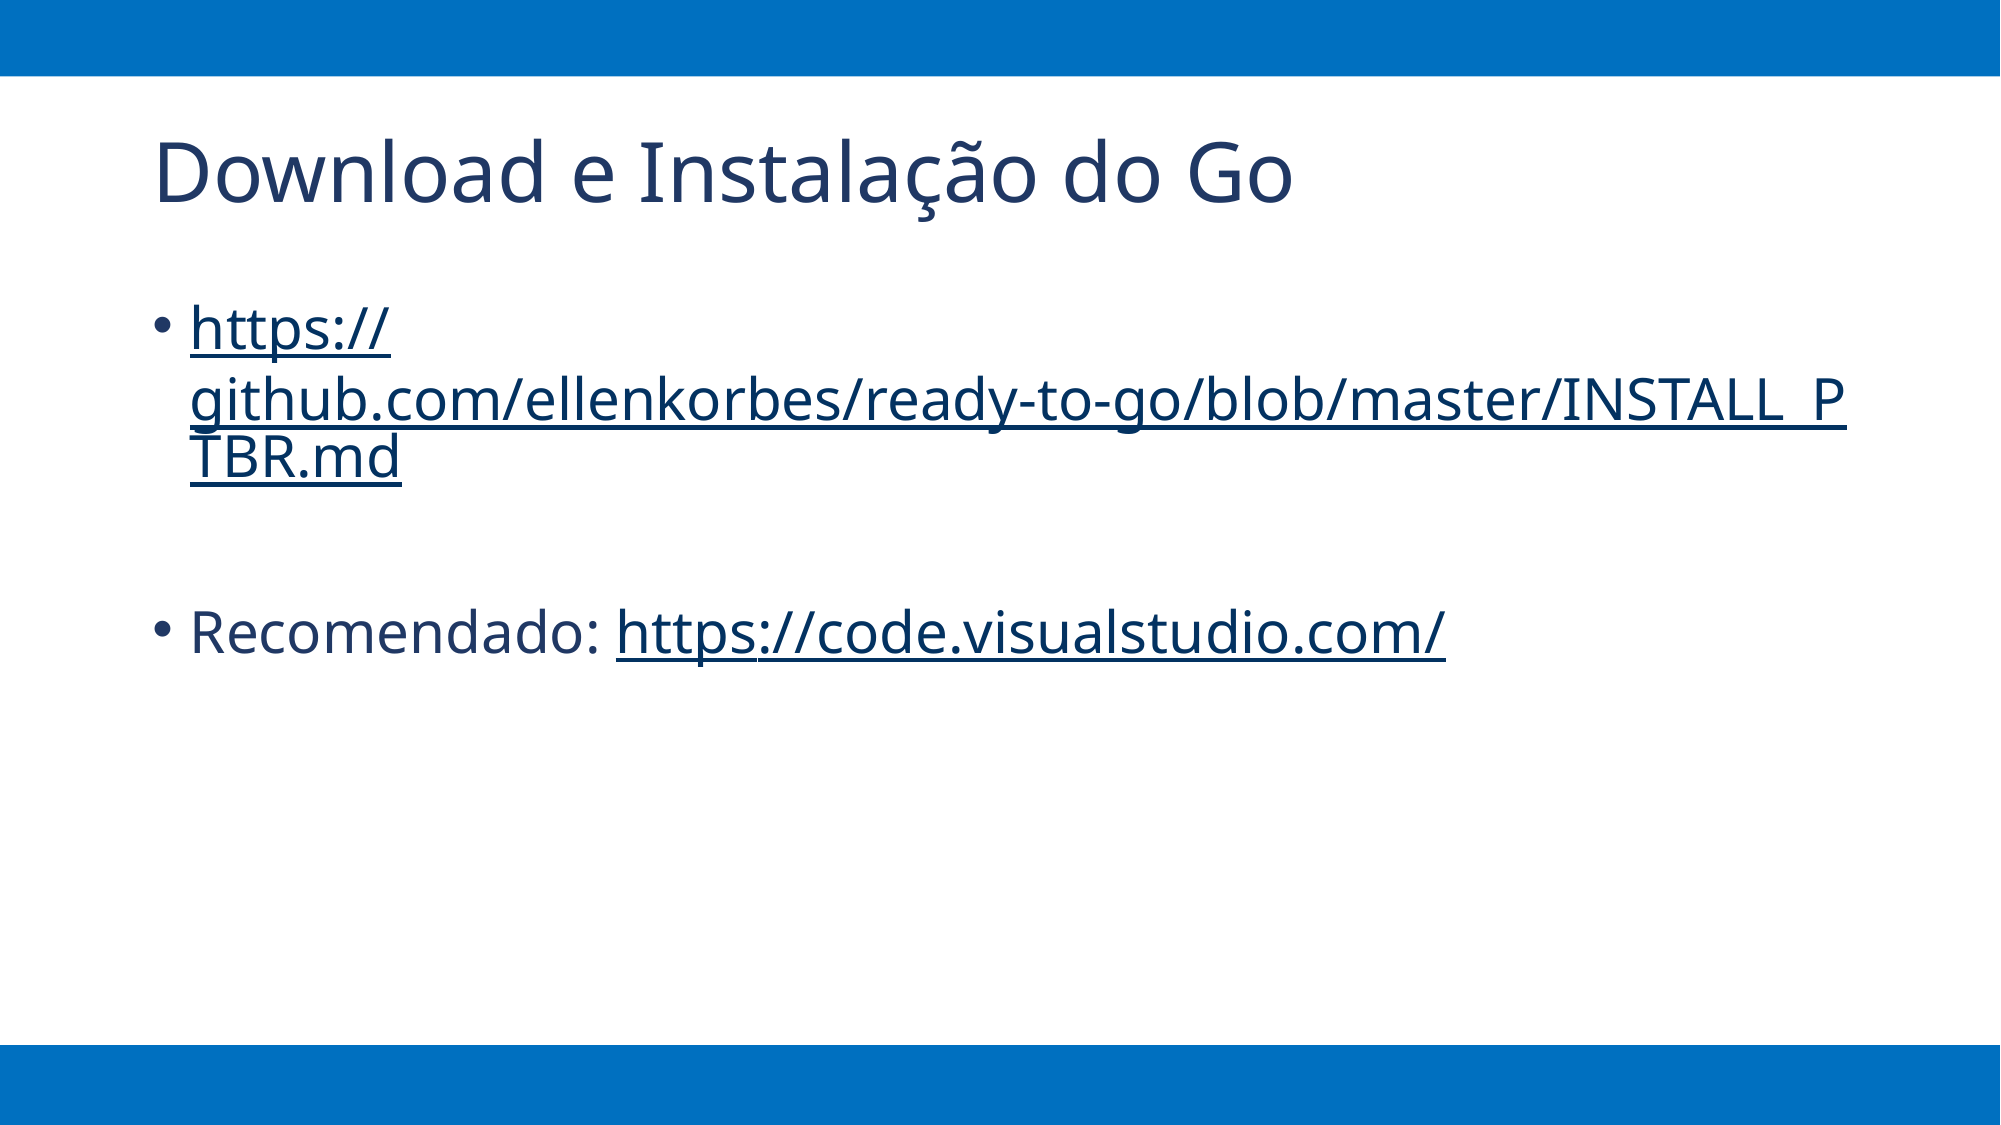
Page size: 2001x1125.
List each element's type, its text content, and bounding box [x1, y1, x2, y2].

title Download e Instalação do Go [137, 96, 1863, 256]
list https://github.com/ellenkorbes/ready-to-go/blob/master/INSTALL_PTBR.md Recomendado: https://code.visualstudio.com/ [137, 284, 1863, 1014]
